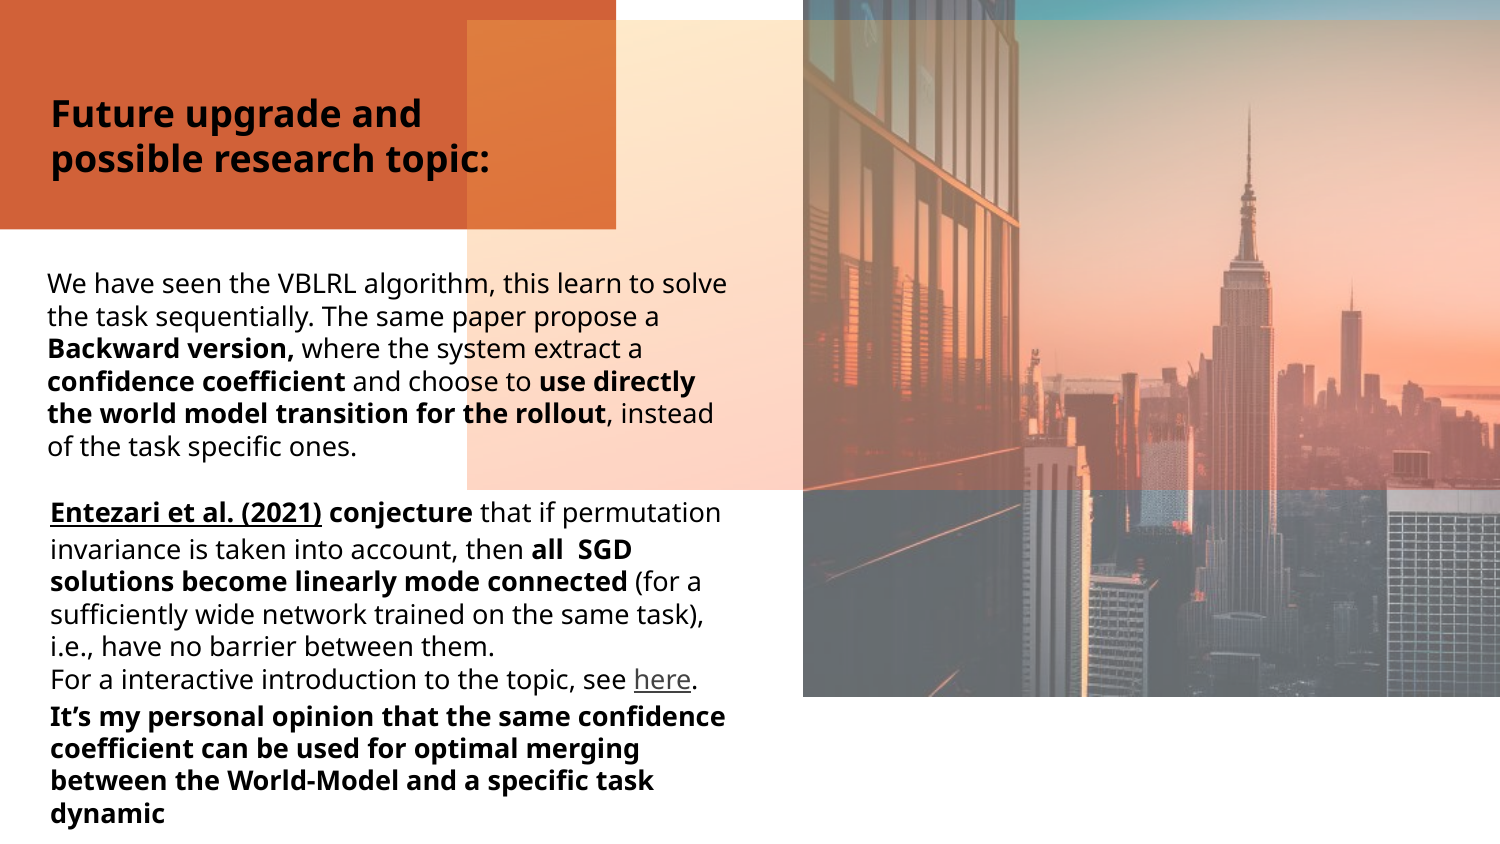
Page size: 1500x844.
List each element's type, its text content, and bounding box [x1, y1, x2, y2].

picture [467, 0, 1500, 698]
text_box Entezari et al. (2021) conjecture that if permutation invariance is taken into account, then all SGD solutions become linearly mode connected (for a sufficiently wide network trained on the same task), i.e., have no barrier between them. For a interactive introduction to the topic, see here. It’s my personal opinion that the same confidence coefficient can be used for optimal merging between the World-Model and a specific task dynamic [35, 480, 754, 844]
text_box [0, 0, 617, 230]
text_box Future upgrade and possible research topic: [35, 74, 462, 237]
text_box We have seen the VBLRL algorithm, this learn to solve the task sequentially. The same paper propose a Backward version, where the system extract a confidence coefficient and choose to use directly the world model transition for the rollout, instead of the task specific ones. [32, 251, 462, 435]
